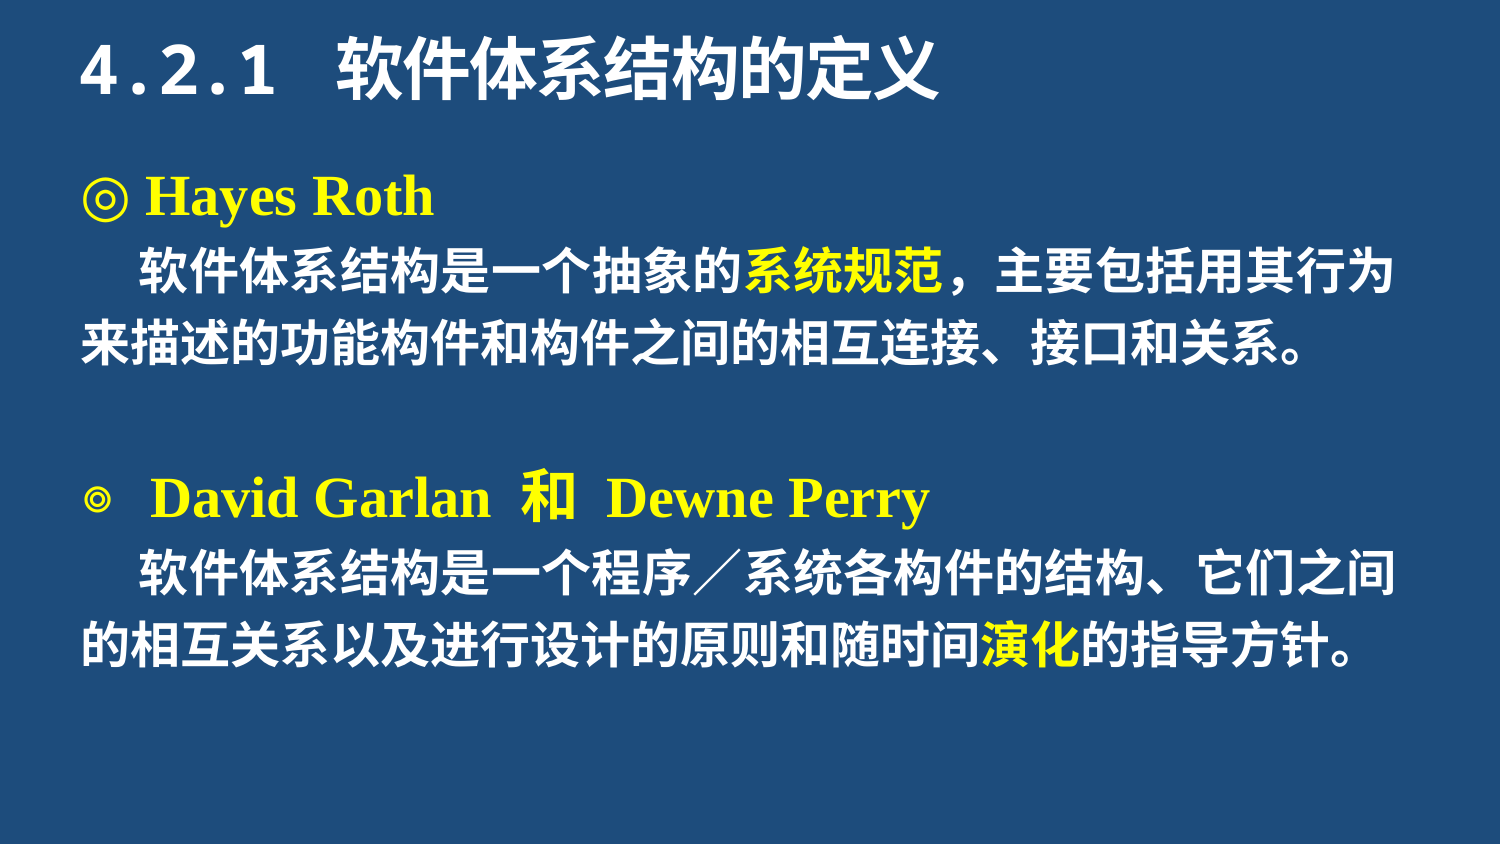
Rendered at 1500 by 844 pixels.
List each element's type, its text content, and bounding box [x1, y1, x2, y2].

text_box ◎ David Garlan 和 Dewne Perry 软件体系结构是一个程序／系统各构件的结构、它们之间的相互关系以及进行设计的原则和随时间演化的指导方针。 [65, 452, 1412, 681]
text_box 4.2.1 软件体系结构的定义 [63, 28, 1436, 103]
text_box ◎ Hayes Roth 软件体系结构是一个抽象的系统规范，主要包括用其行为来描述的功能构件和构件之间的相互连接、接口和关系。 [65, 150, 1412, 379]
